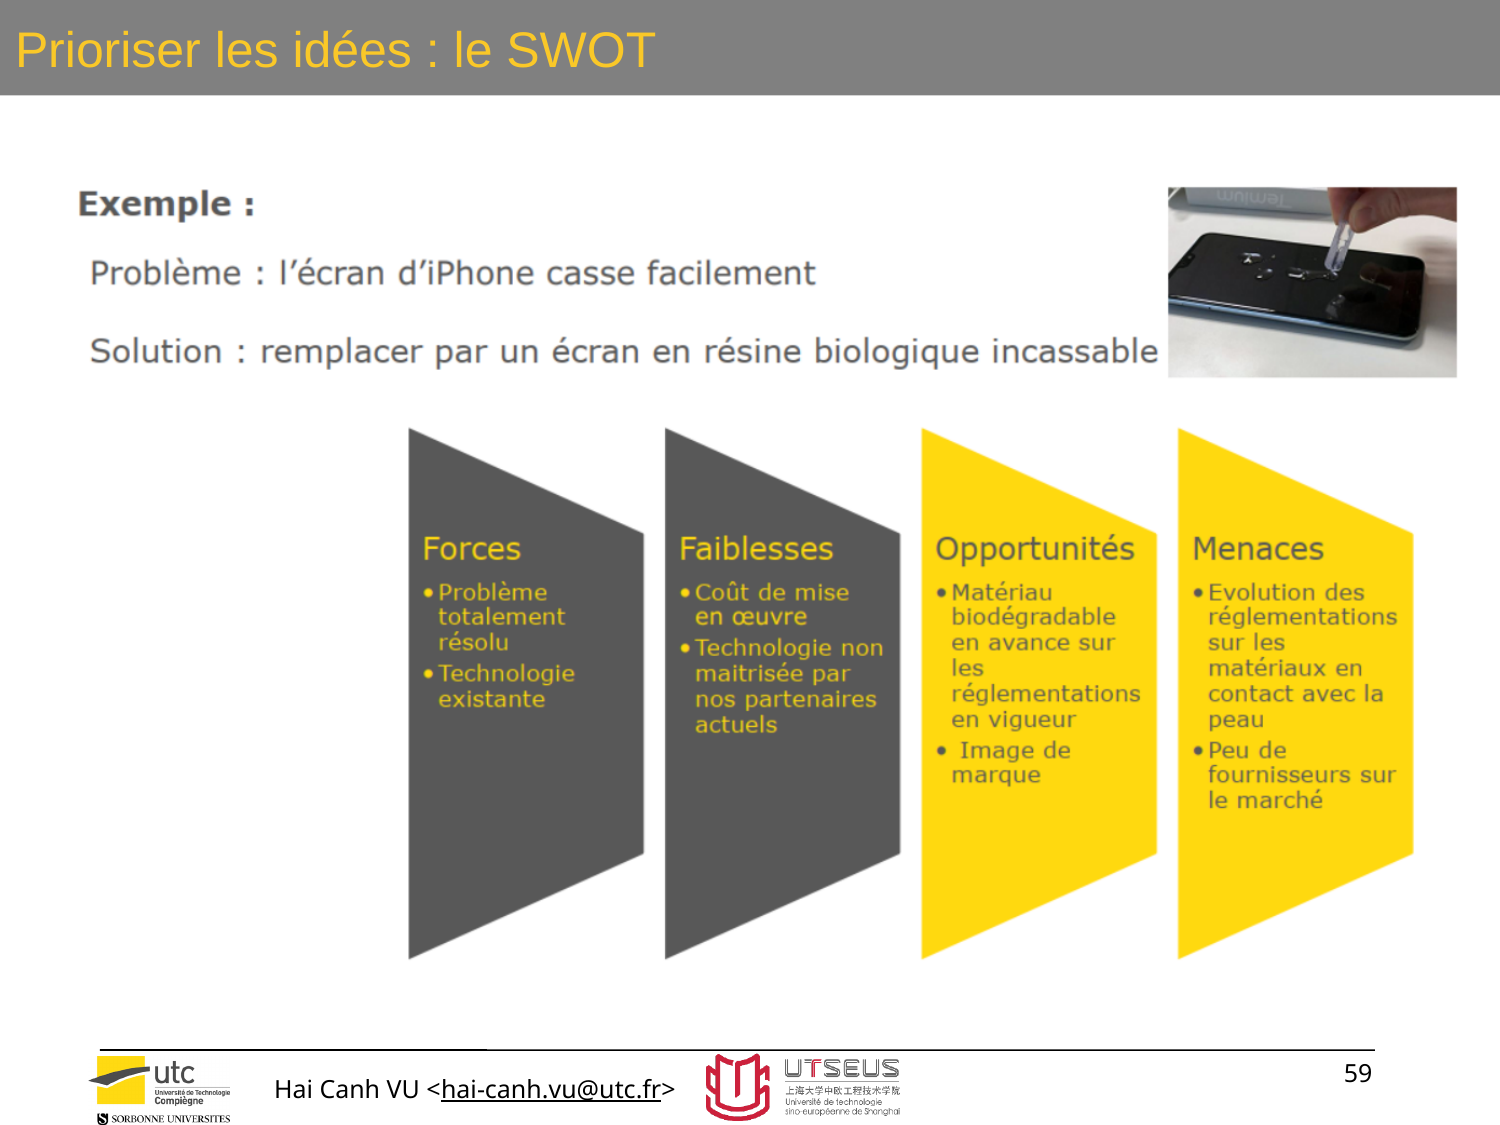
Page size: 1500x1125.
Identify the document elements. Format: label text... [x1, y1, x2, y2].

picture [702, 1047, 903, 1125]
slide_number 59 [1074, 1049, 1388, 1125]
picture [88, 1056, 230, 1125]
title Prioriser les idées : le SWOT [0, 0, 1500, 96]
picture [64, 156, 1469, 969]
